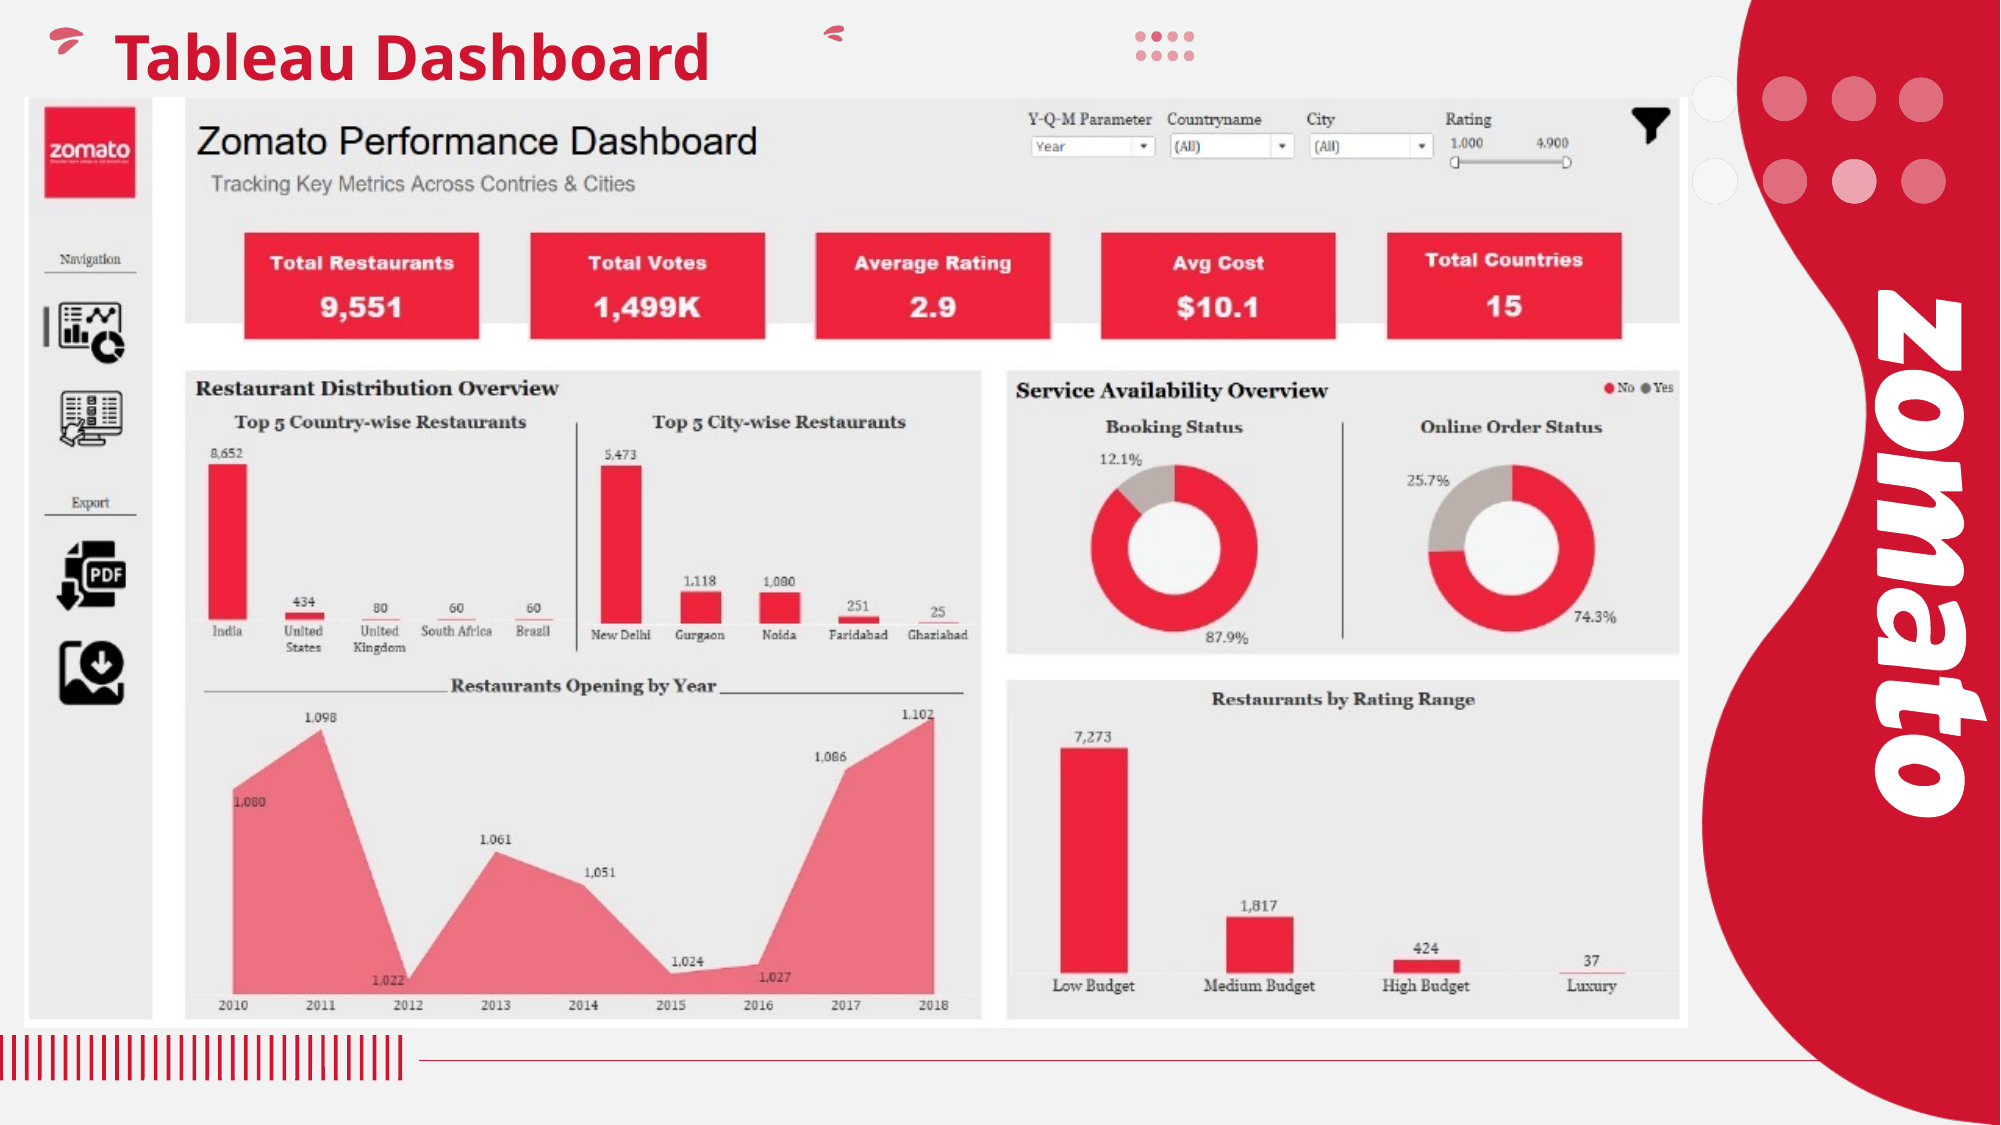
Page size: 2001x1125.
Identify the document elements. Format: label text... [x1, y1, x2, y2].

picture [1134, 31, 1194, 61]
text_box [1874, 289, 1988, 818]
picture [24, 96, 1689, 1029]
title Tableau Dashboard [99, 19, 1164, 95]
picture [823, 25, 845, 42]
picture [1691, 0, 2000, 1125]
picture [49, 25, 85, 55]
